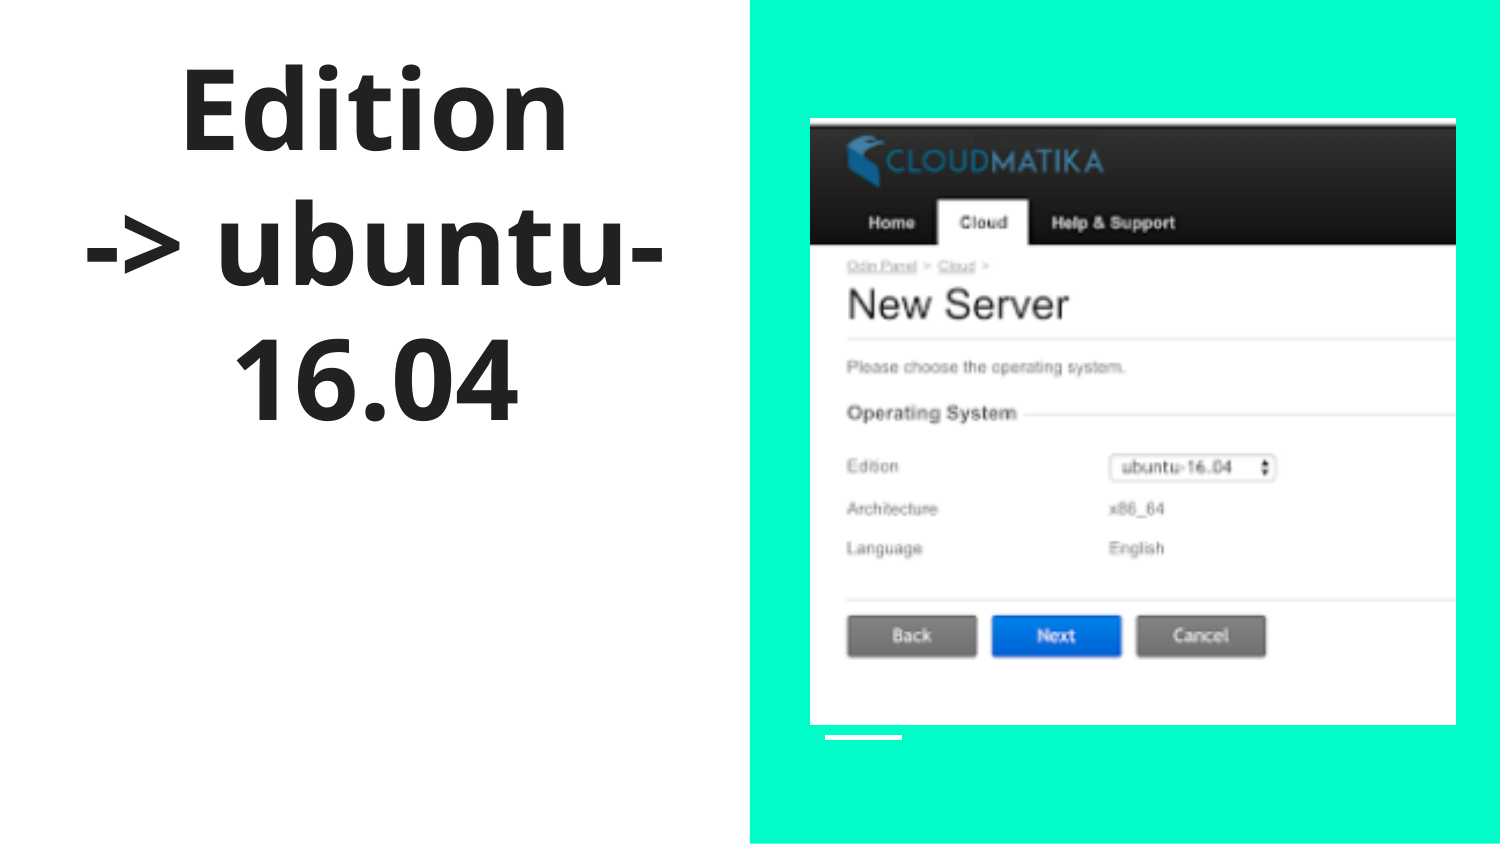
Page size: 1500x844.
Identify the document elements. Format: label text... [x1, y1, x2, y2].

title Edition -> ubuntu-16.04 [43, 177, 708, 458]
picture [809, 118, 1456, 726]
